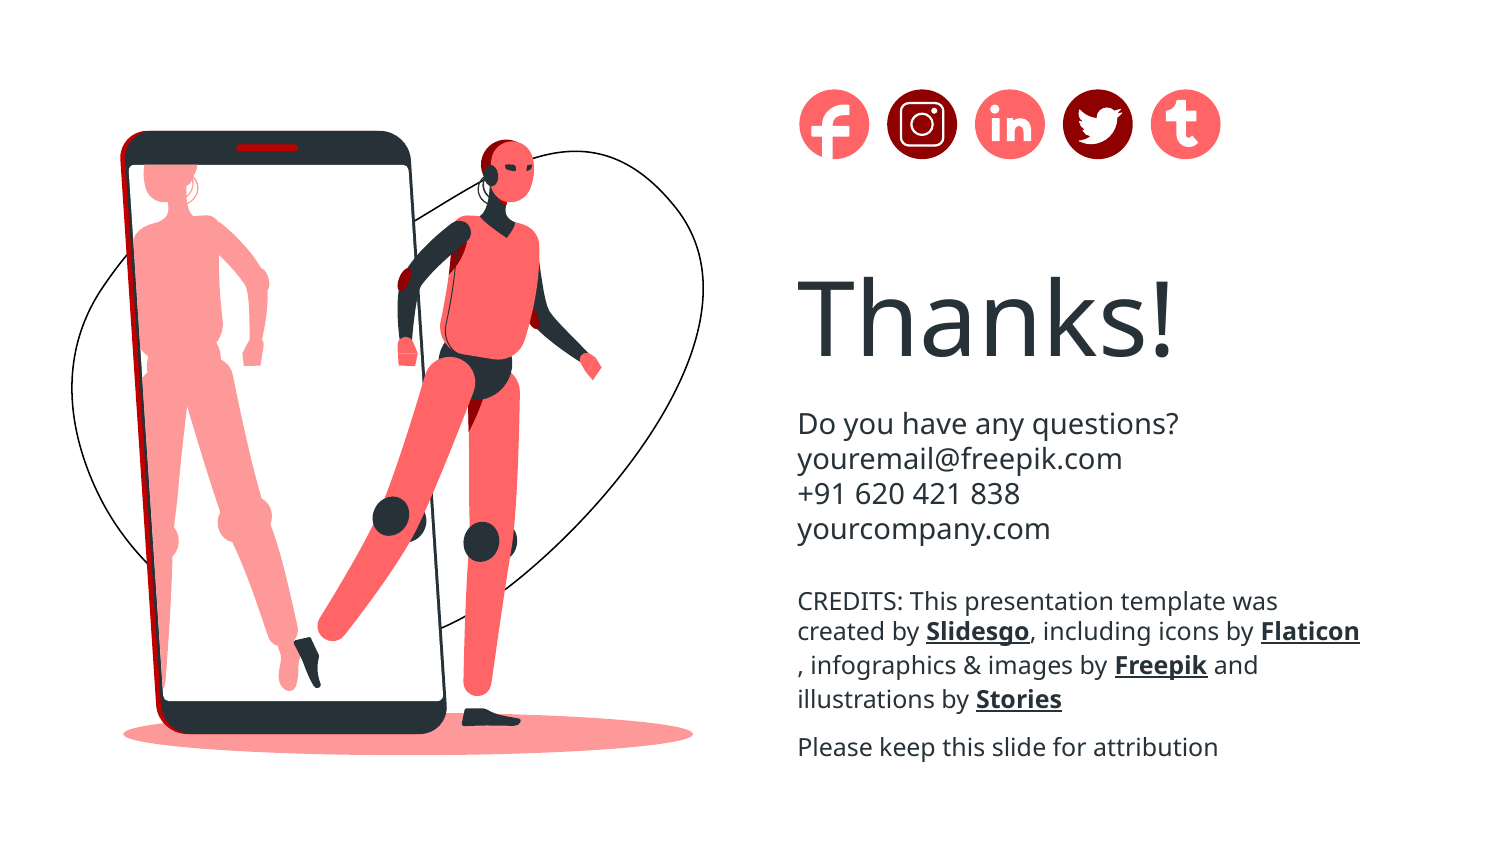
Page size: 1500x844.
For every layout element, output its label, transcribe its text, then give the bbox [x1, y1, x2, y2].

text_box Please keep this slide for attribution [782, 725, 1391, 767]
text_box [799, 89, 1221, 160]
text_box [118, 130, 694, 756]
title Thanks! [782, 234, 1382, 390]
subtitle Do you have any questions? youremail@freepik.com +91 620 421 838 yourcompany.com [782, 390, 1382, 558]
text_box [71, 272, 113, 521]
text_box [699, 254, 704, 327]
